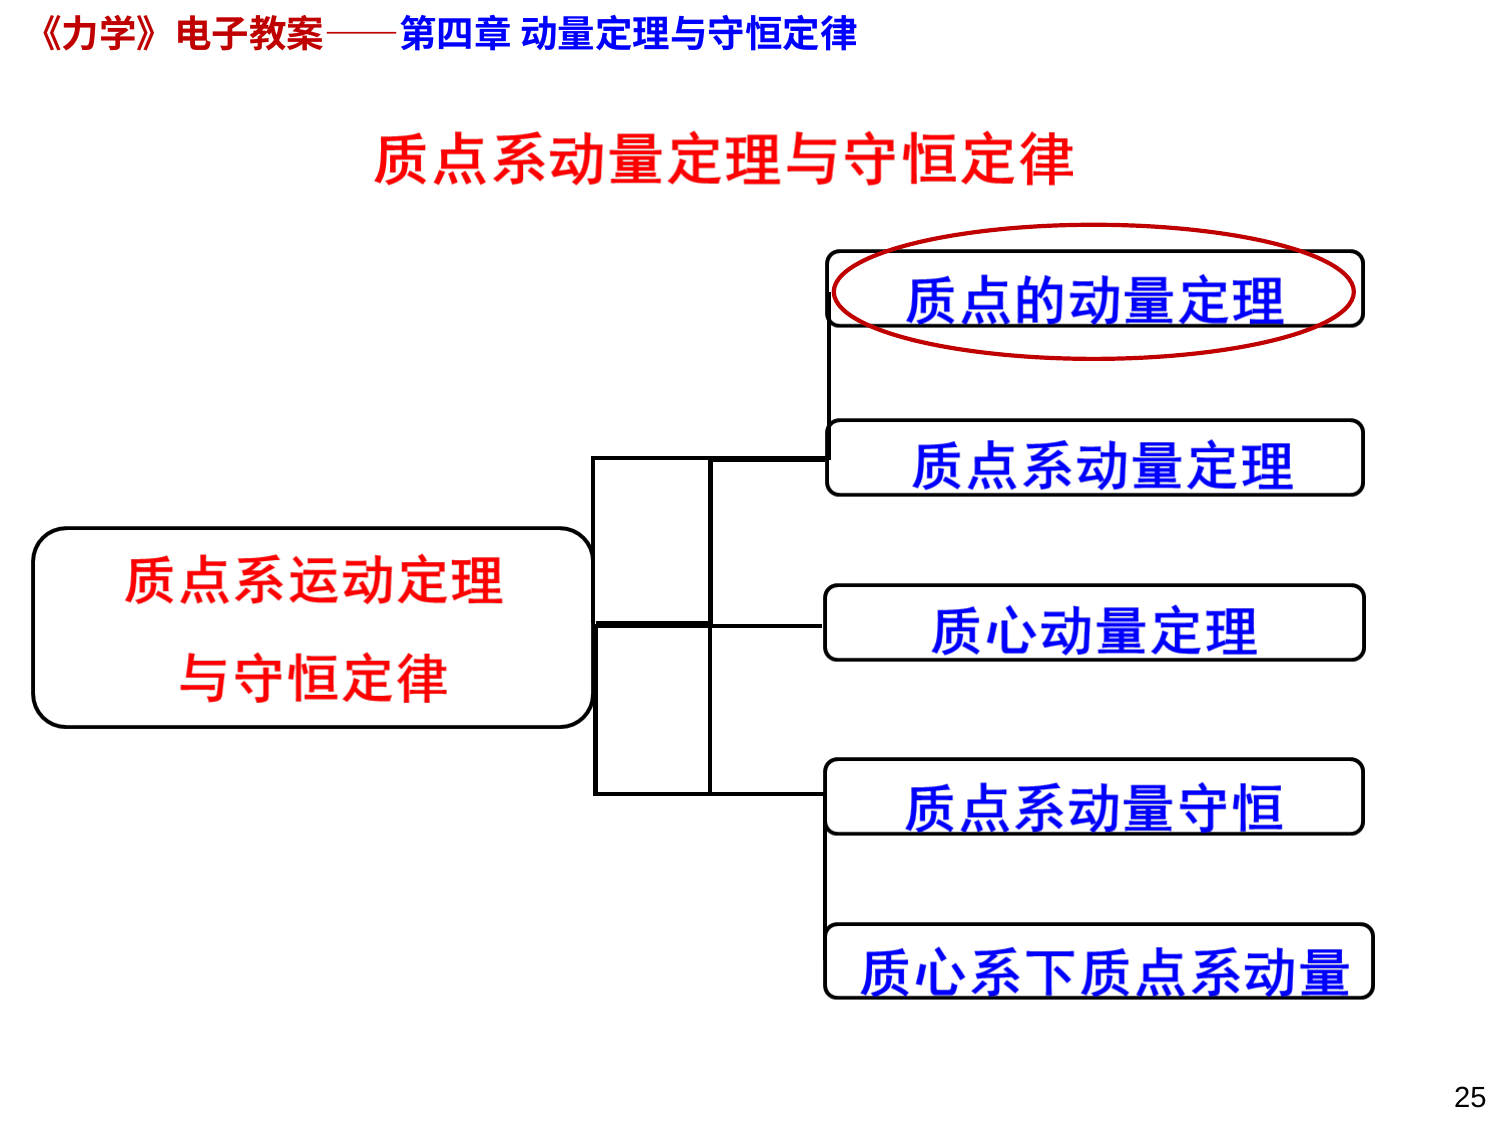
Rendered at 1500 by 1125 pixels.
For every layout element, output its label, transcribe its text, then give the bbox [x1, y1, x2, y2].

picture [822, 919, 1385, 1035]
picture [826, 578, 1366, 693]
picture [336, 101, 1111, 225]
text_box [592, 292, 829, 462]
slide_number 25 [1151, 1070, 1500, 1114]
picture [826, 755, 1365, 870]
picture [31, 526, 595, 740]
picture [824, 247, 1365, 362]
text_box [595, 626, 826, 961]
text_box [595, 459, 826, 624]
picture [829, 412, 1365, 528]
text_box [896, 222, 1292, 246]
